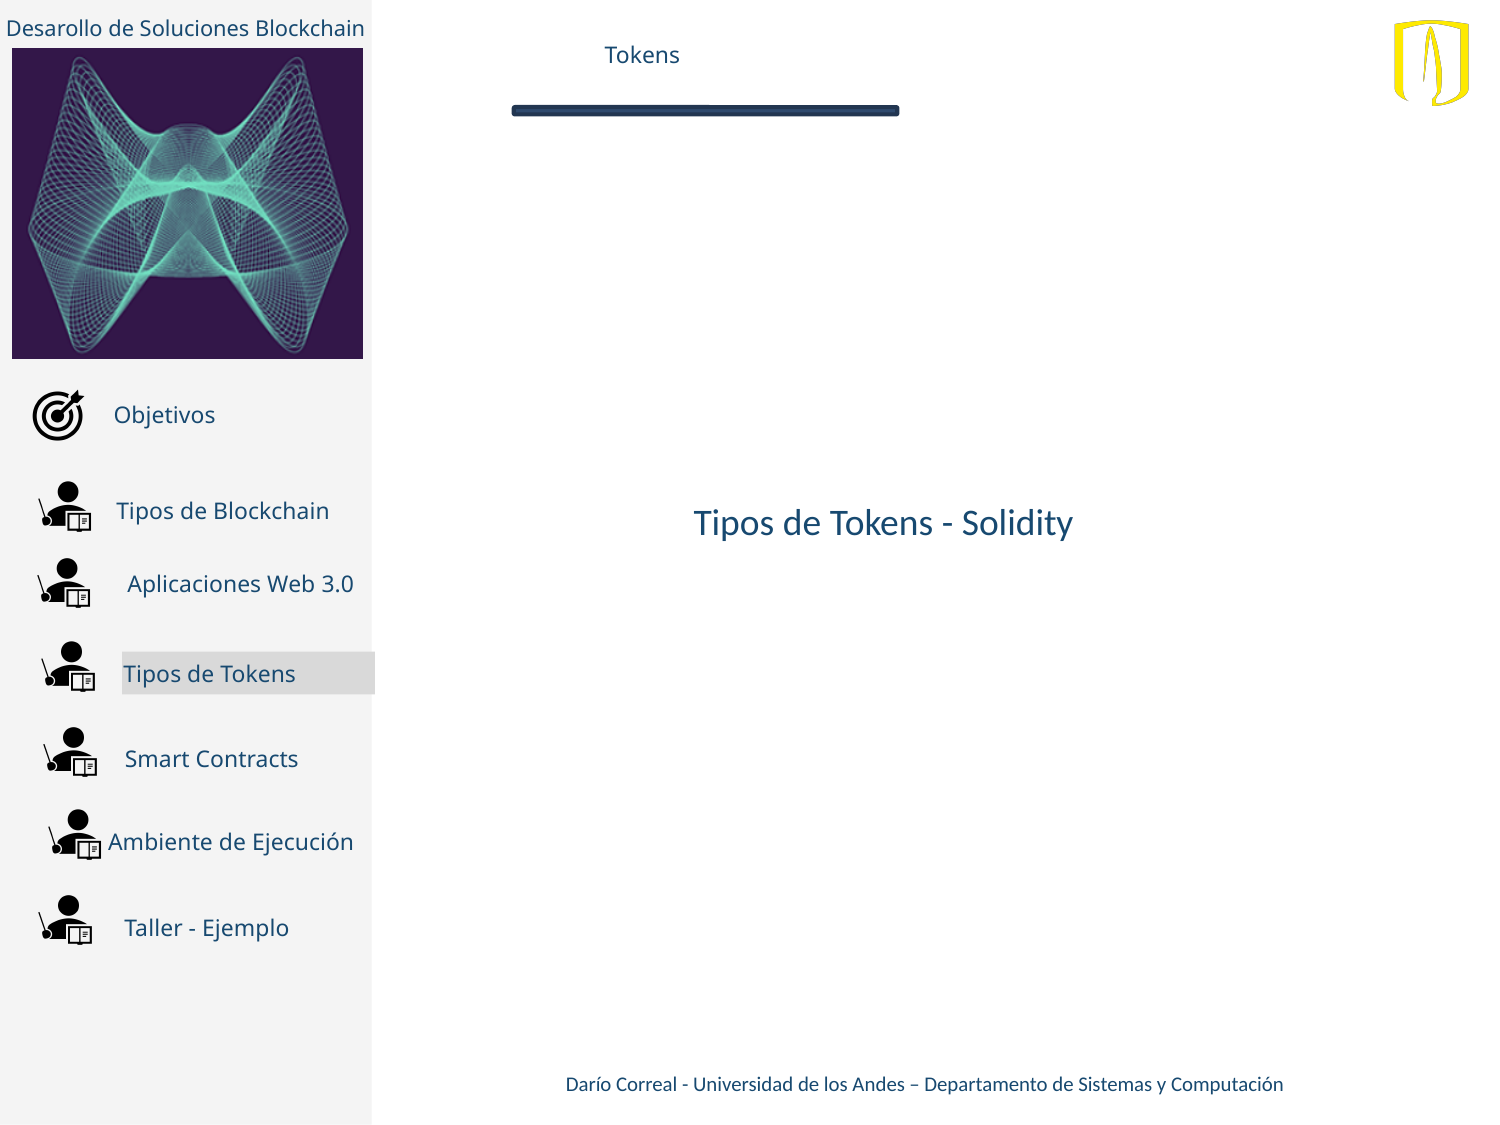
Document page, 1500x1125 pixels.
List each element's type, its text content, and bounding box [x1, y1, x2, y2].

picture [27, 384, 90, 447]
text_box Tipos de Tokens [108, 652, 312, 695]
picture [1387, 18, 1476, 108]
text_box Objetivos [98, 393, 231, 436]
text_box Tipos de Tokens - Solidity [466, 490, 1302, 551]
text_box Aplicaciones Web 3.0 [112, 562, 370, 605]
text_box Taller - Ejemplo [109, 905, 305, 948]
picture [35, 549, 99, 612]
text_box Tipos de Blockchain [104, 489, 345, 532]
picture [46, 800, 110, 863]
picture [12, 48, 363, 359]
text_box Darío Correal - Universidad de los Andes – Departamento de Sistemas y Computación [551, 1062, 1300, 1103]
picture [37, 472, 100, 535]
text_box Ambiente de Ejecución [115, 820, 370, 863]
picture [37, 885, 100, 949]
picture [40, 632, 103, 695]
picture [42, 717, 105, 781]
text_box [513, 107, 898, 115]
text_box [122, 651, 375, 695]
text_box Smart Contracts [110, 737, 314, 780]
text_box Tokens [589, 32, 695, 76]
